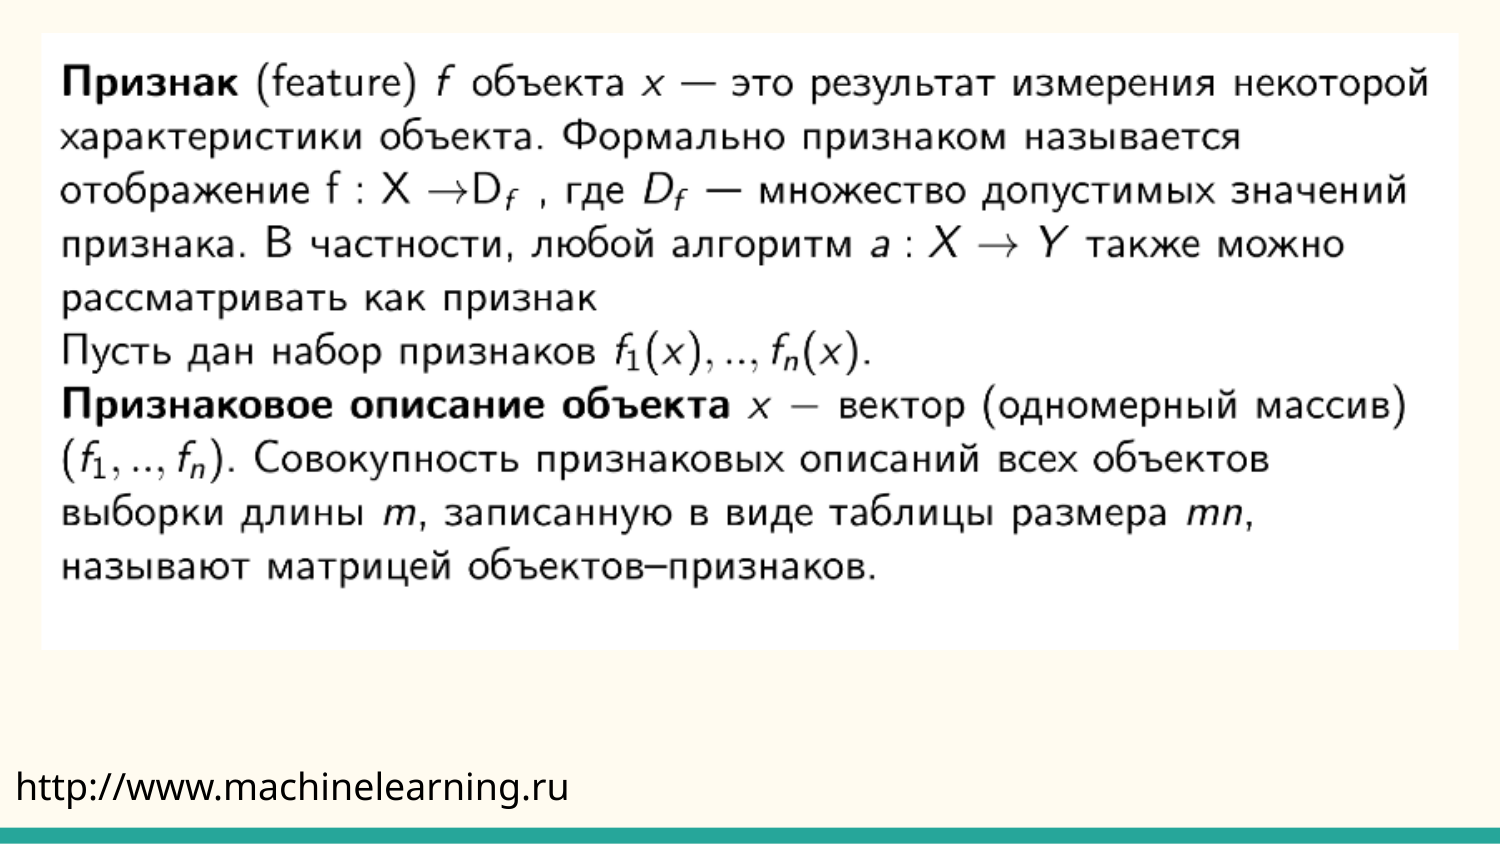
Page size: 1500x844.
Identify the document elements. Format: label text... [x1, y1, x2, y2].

picture [40, 32, 1459, 650]
text_box http://www.machinelearning.ru [0, 747, 731, 818]
